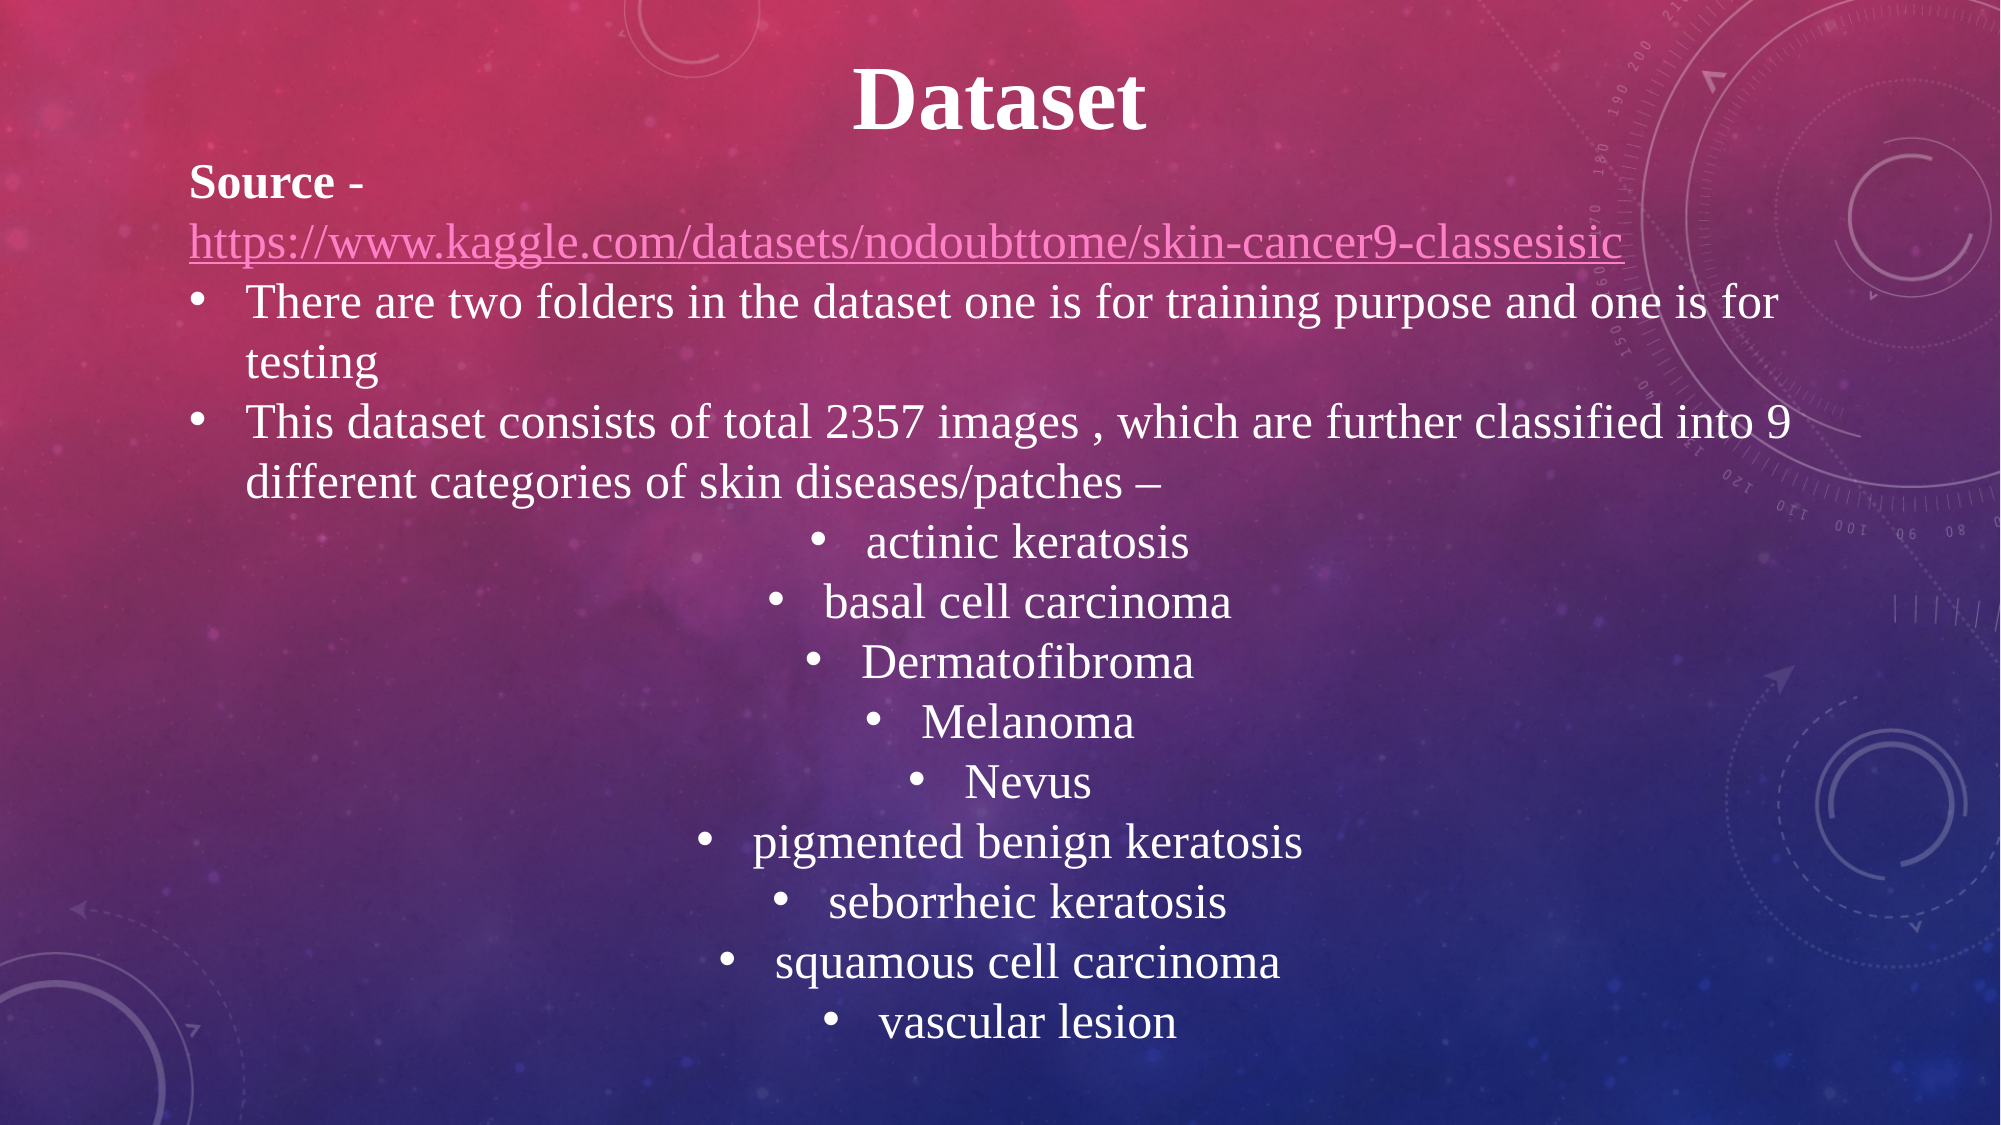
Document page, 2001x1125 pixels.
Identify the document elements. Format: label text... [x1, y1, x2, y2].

picture [0, 0, 2001, 1125]
text_box Dataset [557, 30, 1443, 141]
text_box Source - https://www.kaggle.com/datasets/nodoubttome/skin-cancer9-classesisic There are two folders in the dataset one is for training purpose and one is for testing This dataset consists of total 2357 images , which are further classified into 9 different categories of skin diseases/patches – actinic keratosis basal cell carcinoma Dermatofibroma Melanoma Nevus pigmented benign keratosis seborrheic keratosis squamous cell carcinoma vascular lesion [174, 141, 1826, 1125]
